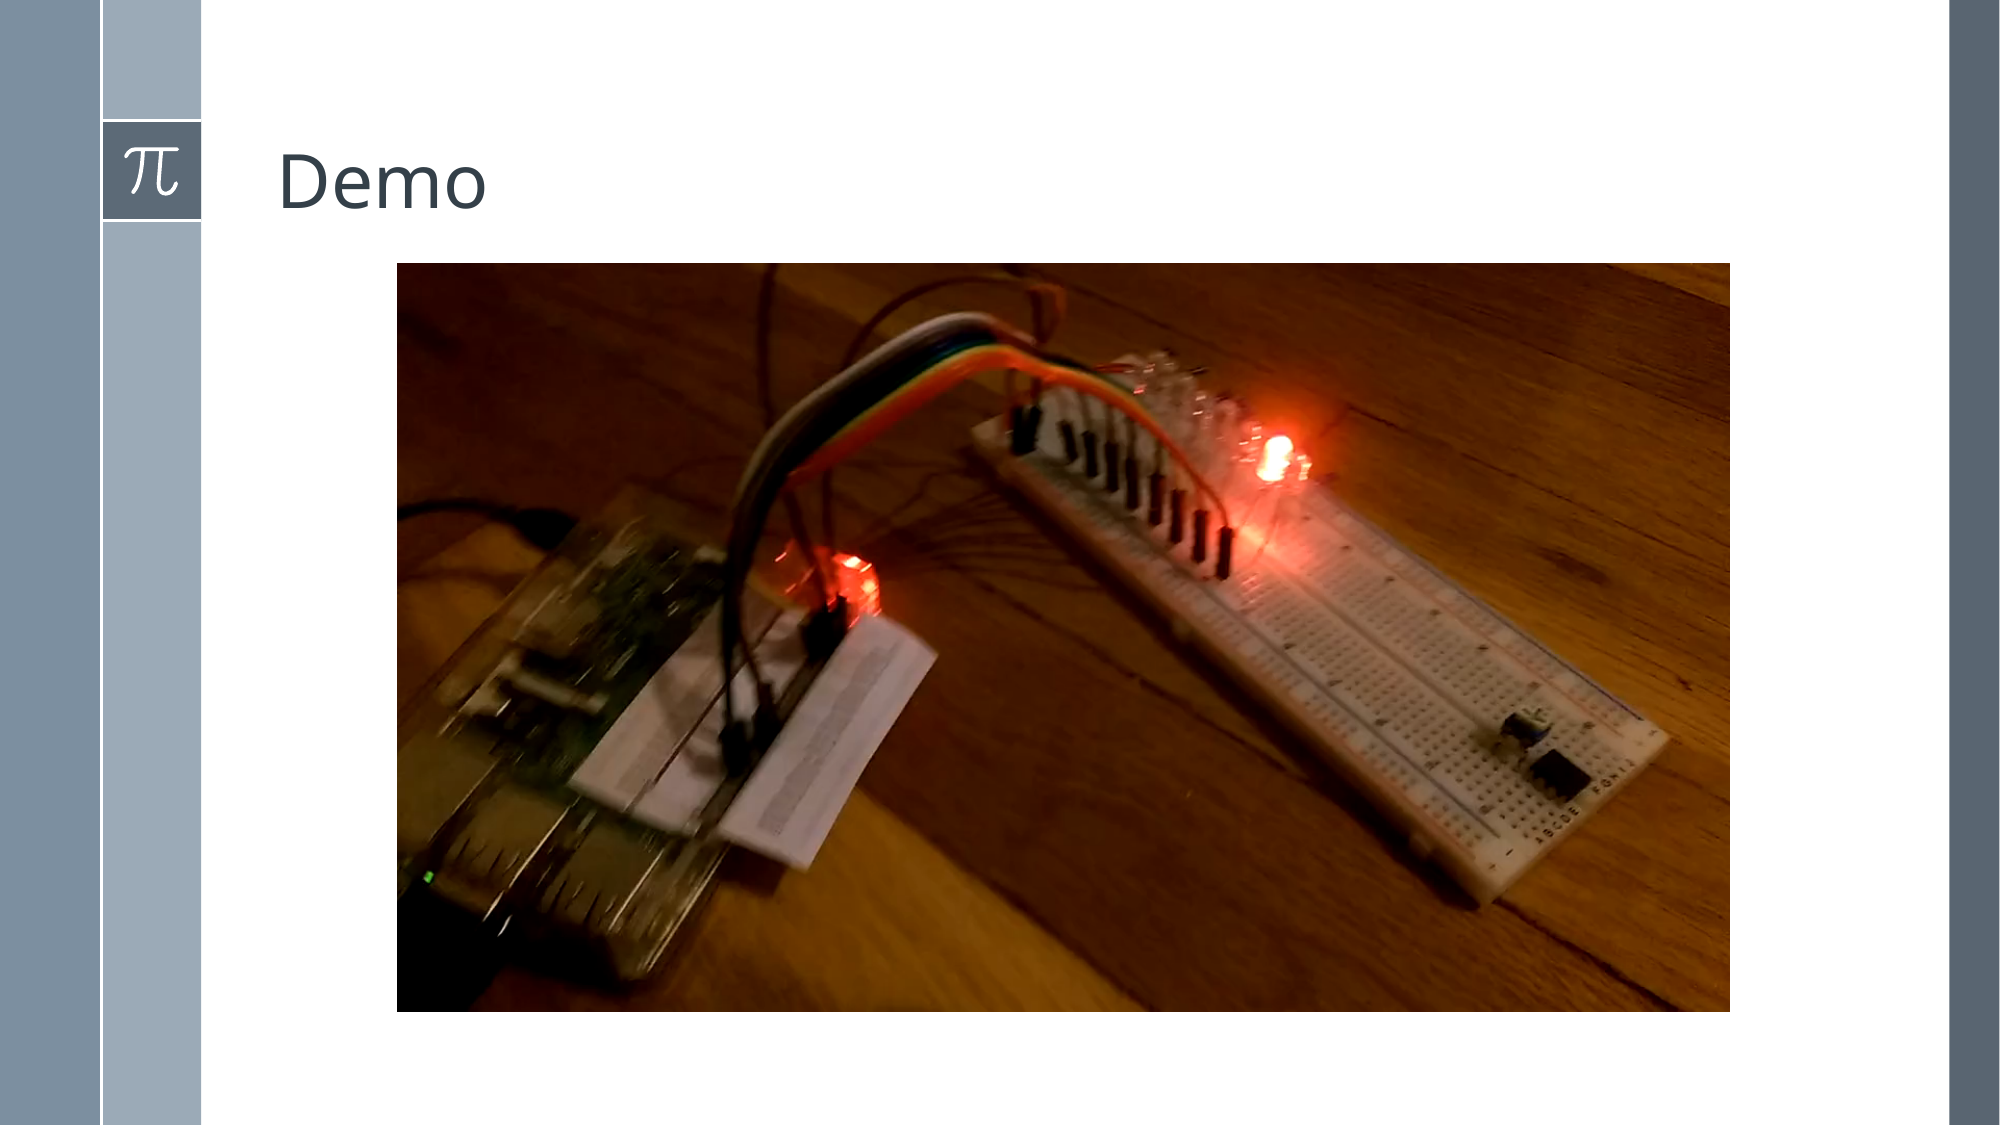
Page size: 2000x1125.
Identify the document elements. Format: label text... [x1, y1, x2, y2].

title Demo [261, 29, 1867, 233]
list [397, 262, 1731, 1013]
